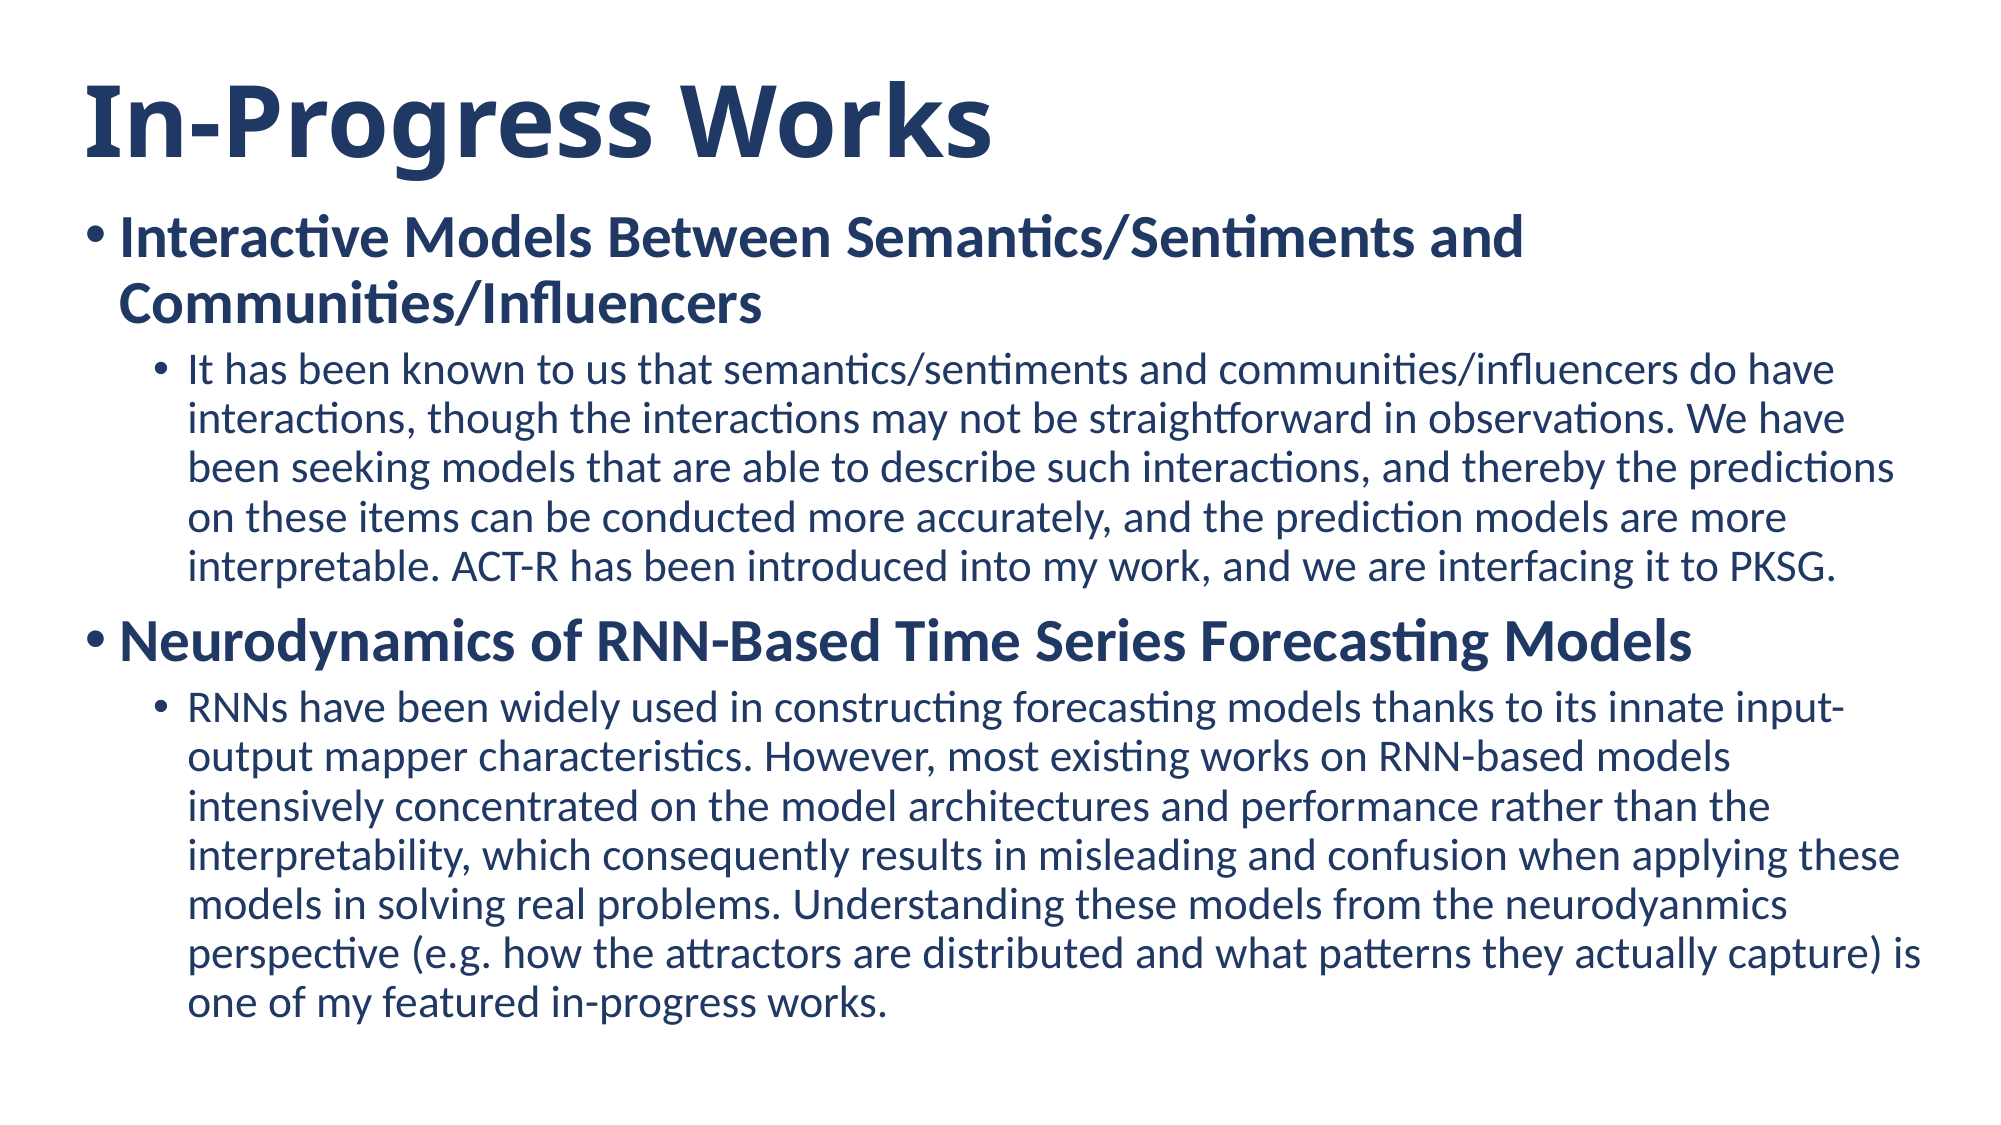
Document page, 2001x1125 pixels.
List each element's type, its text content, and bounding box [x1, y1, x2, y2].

list Interactive Models Between Semantics/Sentiments and Communities/Influencers It has been known to us that semantics/sentiments and communities/influencers do have interactions, though the interactions may not be straightforward in observations. We have been seeking models that are able to describe such interactions, and thereby the predictions on these items can be conducted more accurately, and the prediction models are more interpretable. ACT-R has been introduced into my work, and we are interfacing it to PKSG. Neurodynamics of RNN-Based Time Series Forecasting Models RNNs have been widely used in constructing forecasting models thanks to its innate input-output mapper characteristics. However, most existing works on RNN-based models intensively concentrated on the model architectures and performance rather than the interpretability, which consequently results in misleading and confusion when applying these models in solving real problems. Understanding these models from the neurodyanmics perspective (e.g. how the attractors are distributed and what patterns they actually capture) is one of my featured in-progress works. [70, 197, 1940, 1085]
text_box In-Progress Works [70, 58, 1489, 192]
